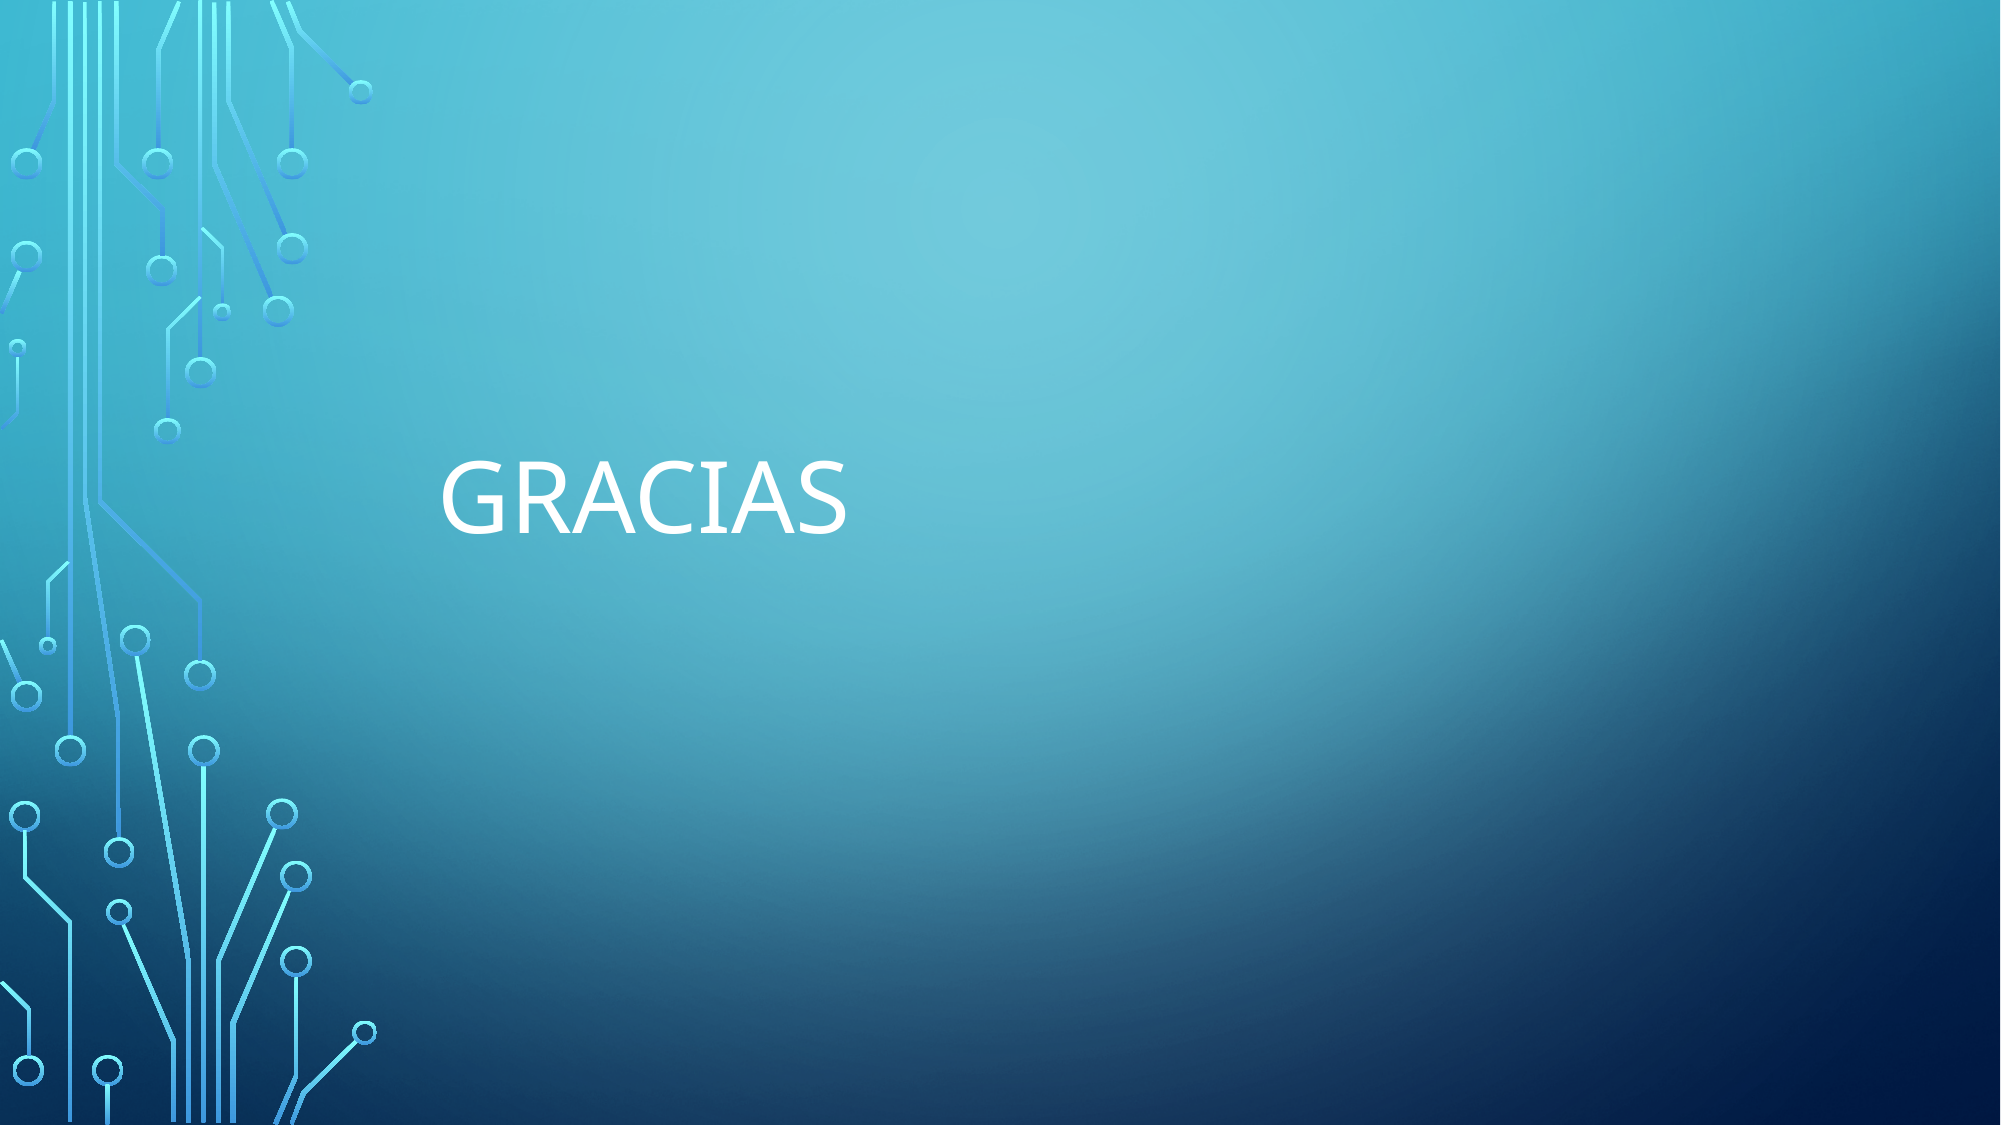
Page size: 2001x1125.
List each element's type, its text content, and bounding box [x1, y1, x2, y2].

title Gracias [423, 170, 1196, 563]
